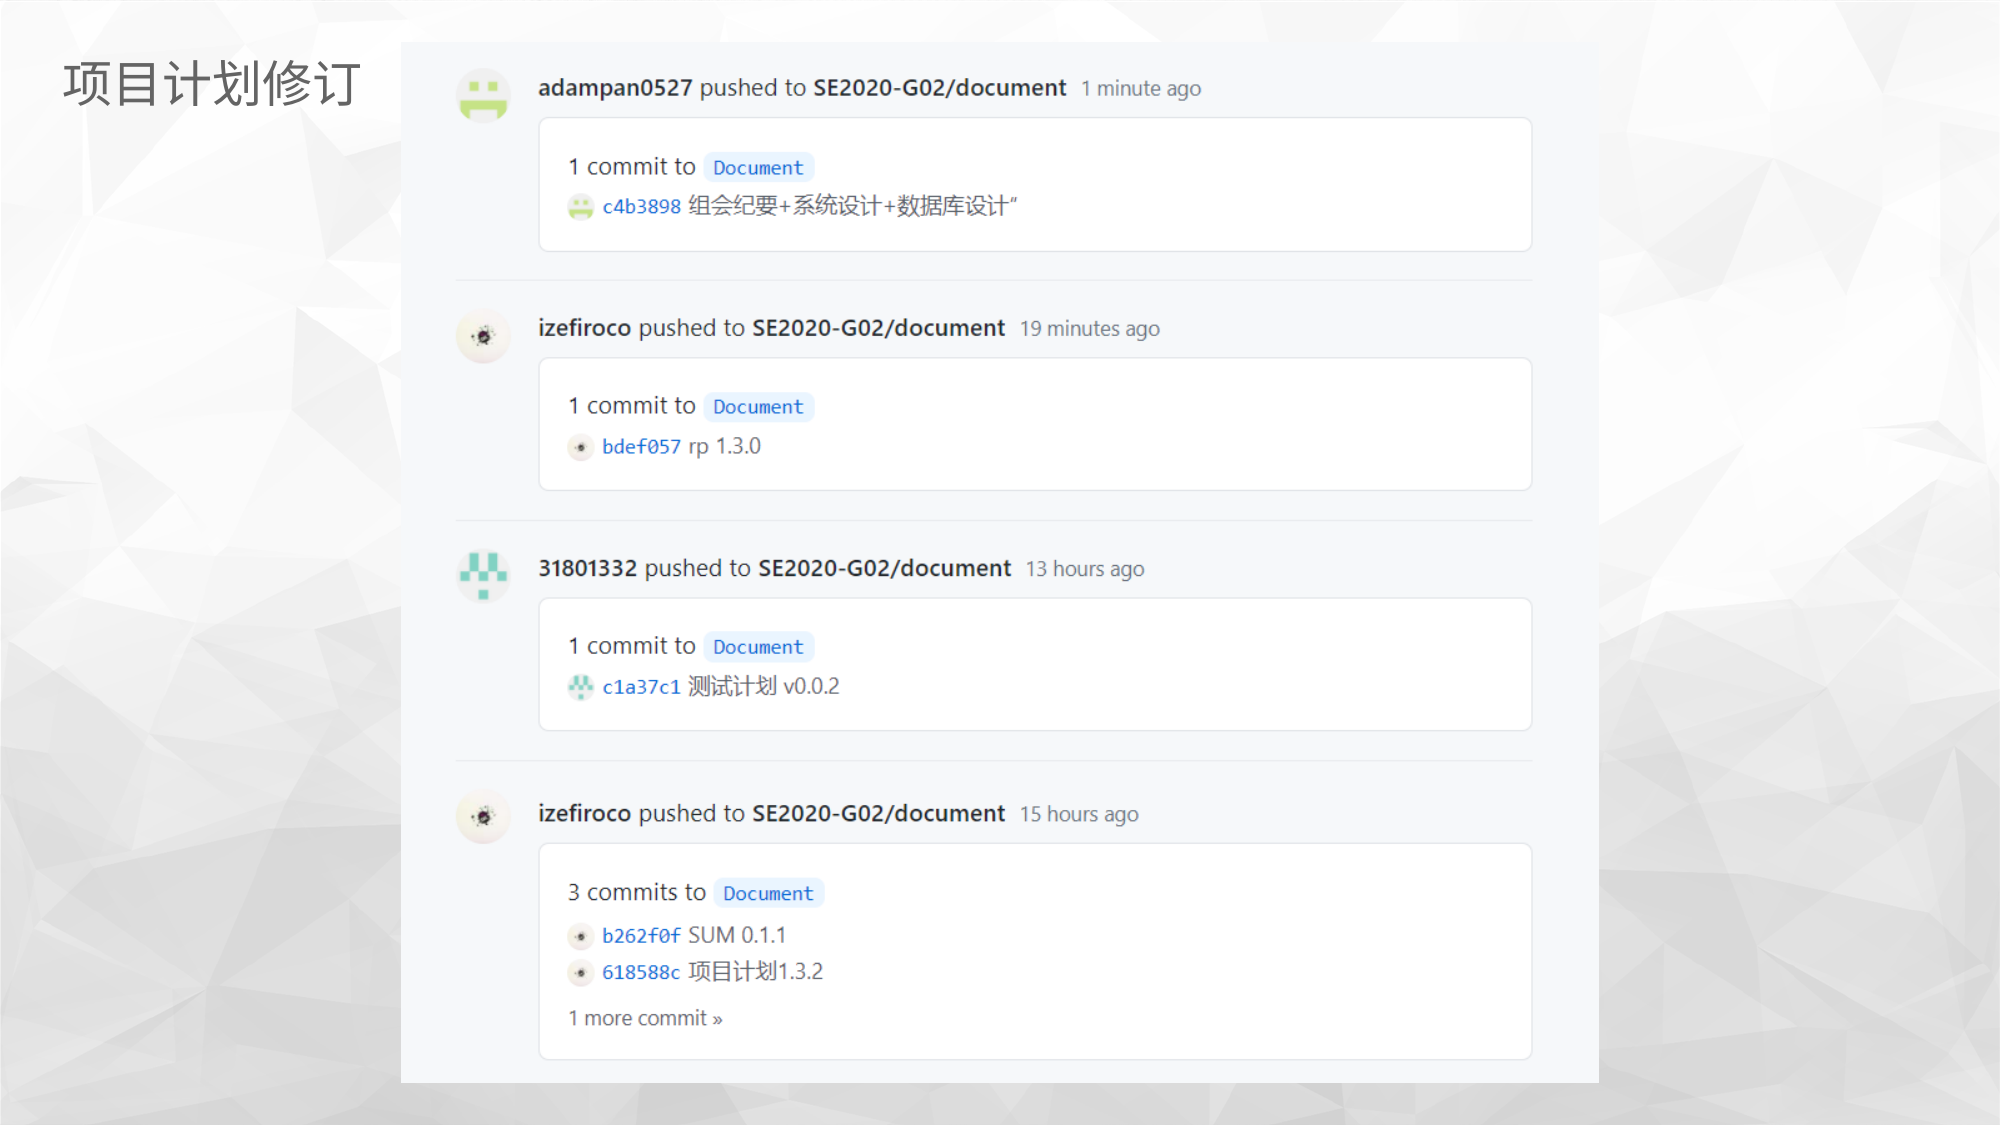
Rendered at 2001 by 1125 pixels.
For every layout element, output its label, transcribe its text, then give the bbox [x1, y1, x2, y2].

text_box 项目计划修订 [62, 51, 401, 114]
picture [0, 0, 2000, 1125]
